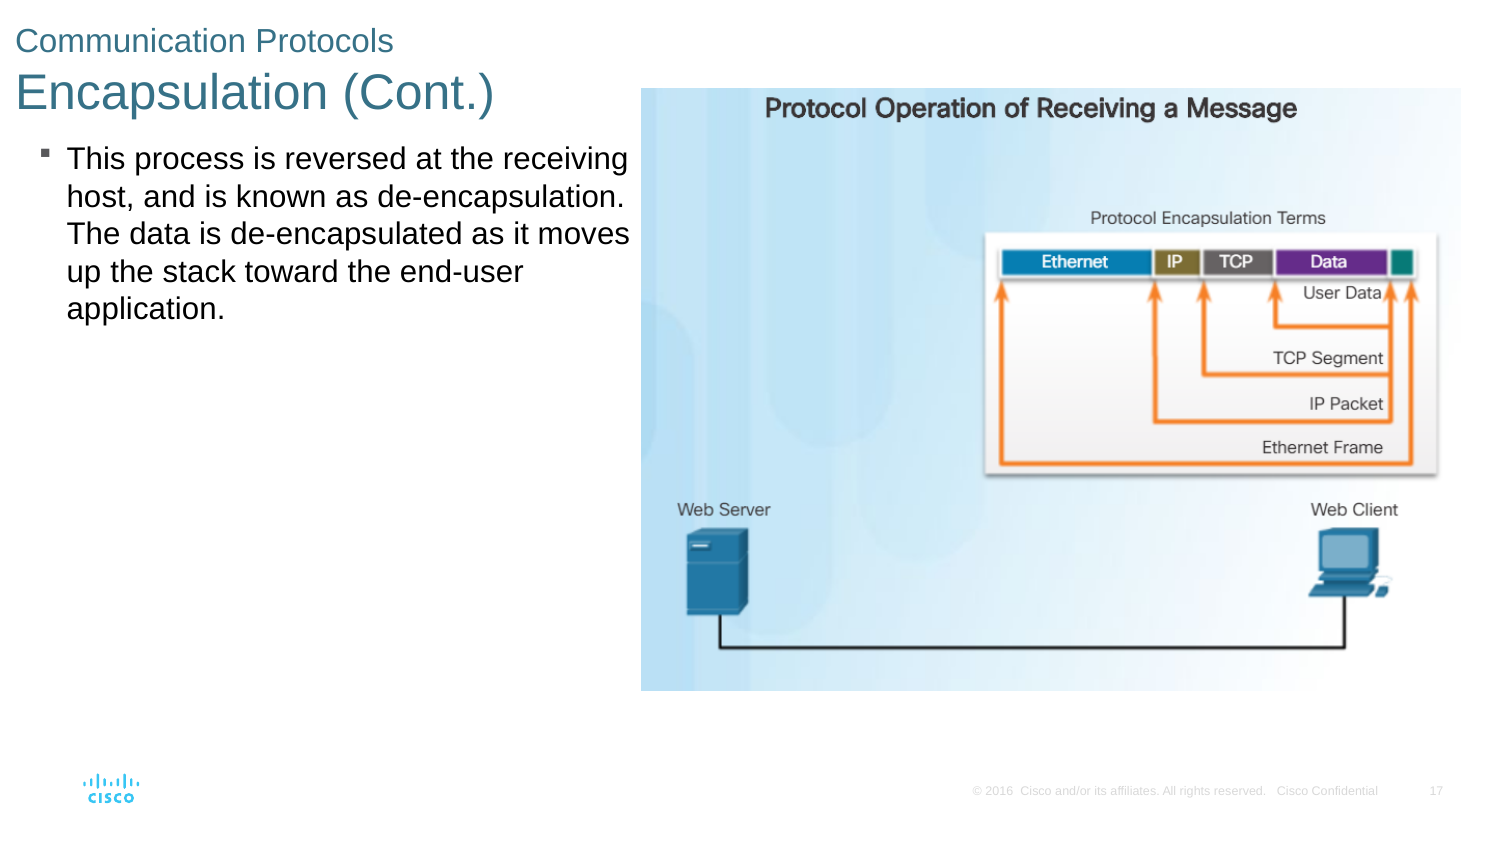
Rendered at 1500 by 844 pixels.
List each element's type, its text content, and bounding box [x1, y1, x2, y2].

picture [641, 87, 1461, 691]
title Communication Protocols Encapsulation (Cont.) [0, 6, 1500, 132]
list This process is reversed at the receiving host, and is known as de-encapsulation. The data is de-encapsulated as it moves up the stack toward the end-user application. [23, 132, 636, 648]
